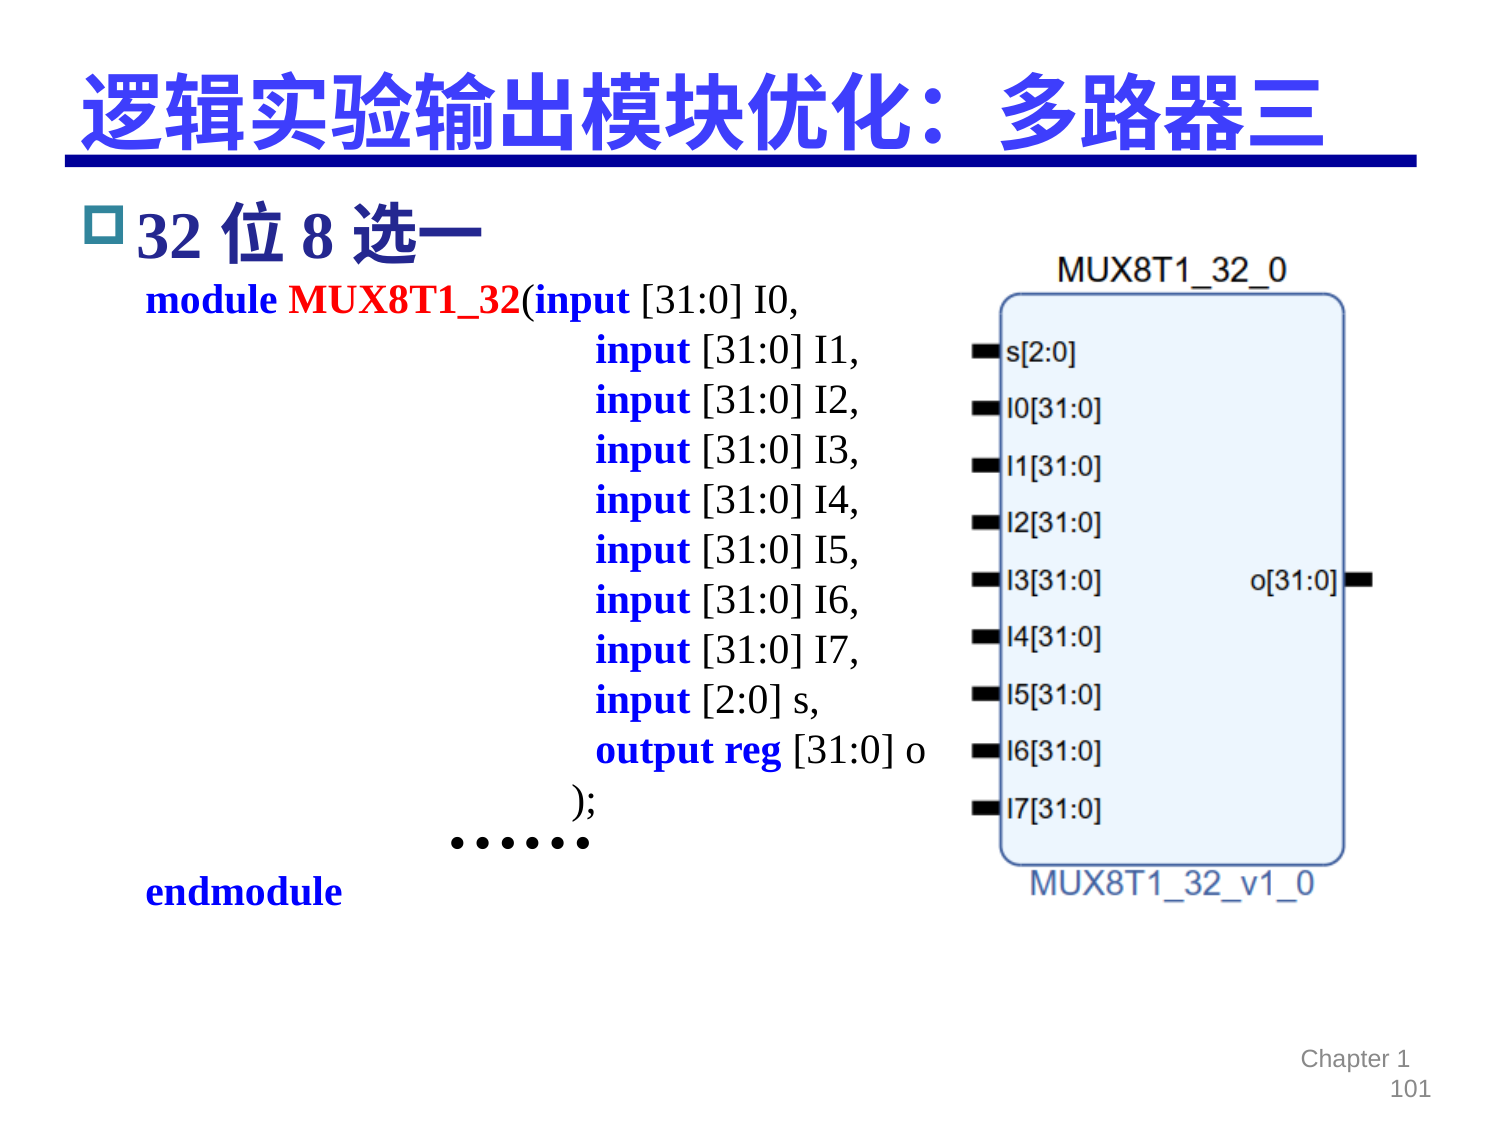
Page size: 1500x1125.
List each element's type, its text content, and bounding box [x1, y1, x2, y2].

list 32位8选一 module MUX8T1_32(input [31:0] I0, input [31:0] I1, input [31:0] I2, input [31:0] I3, input [31:0] I4, input [31:0] I5, input [31:0] I6, input [31:0] I7, input [2:0] s, output reg [31:0] o ); …… endmodule [64, 184, 1415, 1024]
picture [950, 243, 1391, 911]
title 逻辑实验输出模块优化：多路器三 [65, 44, 1357, 175]
slide_number Chapter 1 101 [1246, 1042, 1447, 1103]
